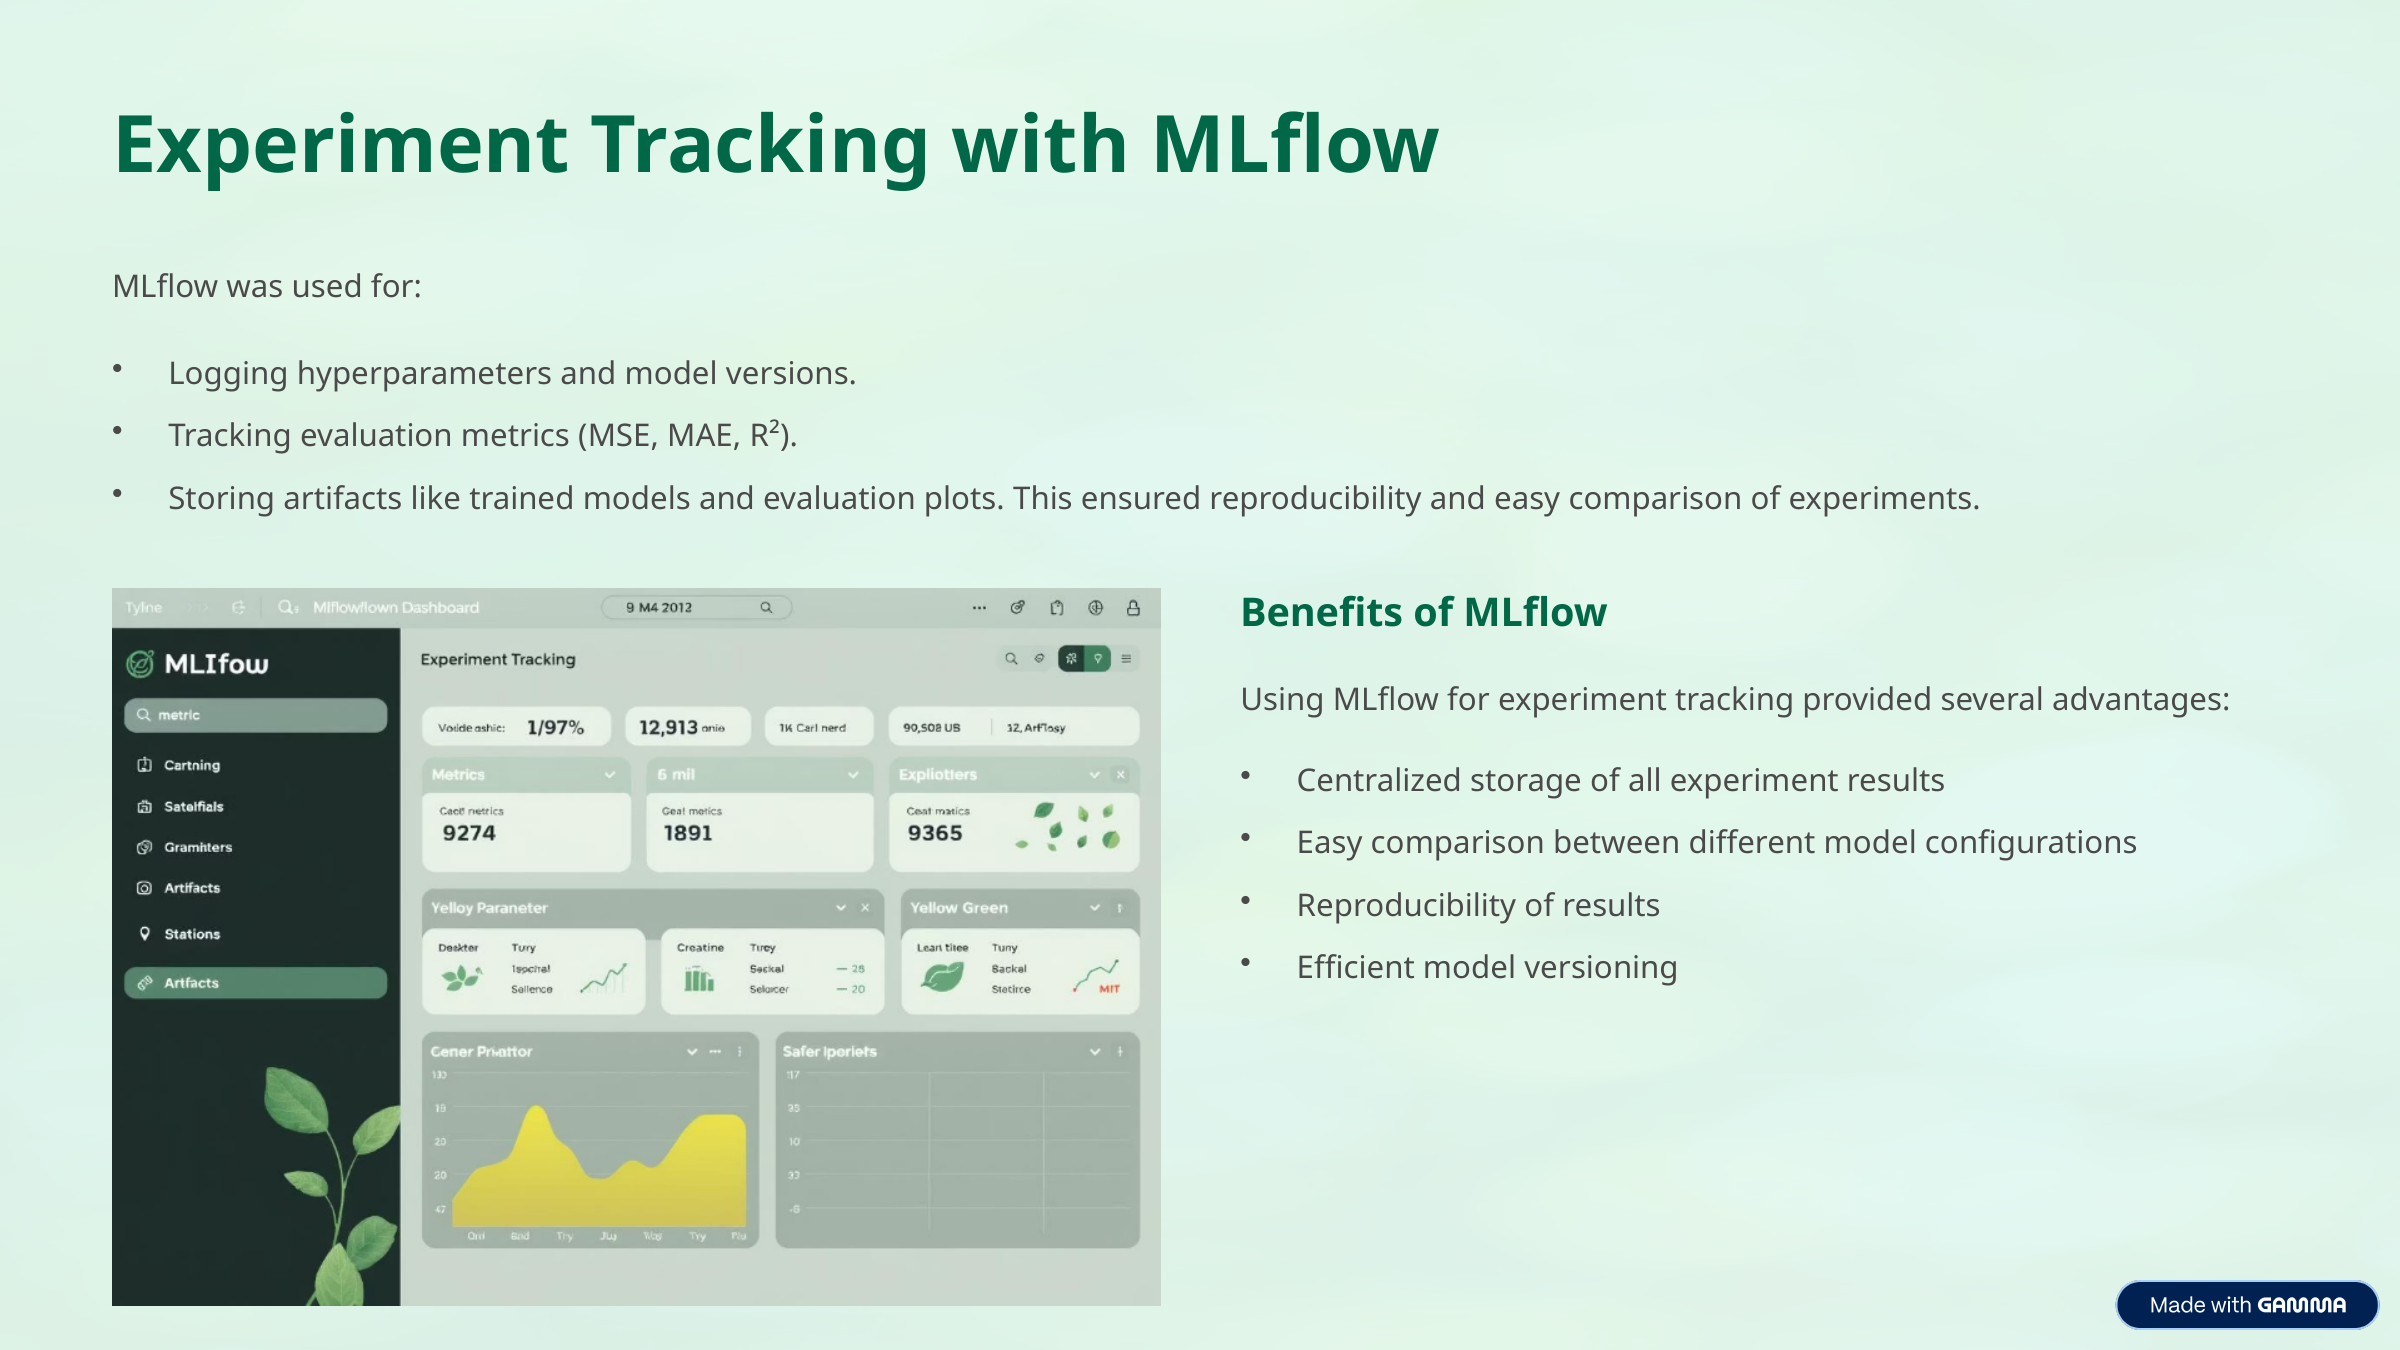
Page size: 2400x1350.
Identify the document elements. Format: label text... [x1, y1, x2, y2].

text_box MLflow was used for: [112, 252, 2288, 304]
text_box Benefits of MLflow [1240, 583, 1641, 635]
text_box Reproducibility of results [1240, 871, 2290, 923]
picture [112, 587, 1161, 1306]
text_box Centralized storage of all experiment results [1240, 746, 2290, 798]
text_box Easy comparison between different model configurations [1240, 808, 2290, 860]
text_box Experiment Tracking with MLflow [112, 88, 1512, 189]
text_box Storing artifacts like trained models and evaluation plots. This ensured reproducibility and easy comparison of experiments. [112, 464, 2288, 516]
text_box Efficient model versioning [1240, 933, 2290, 985]
picture [2106, 1271, 2389, 1339]
text_box Tracking evaluation metrics (MSE, MAE, R²). [112, 402, 2288, 454]
text_box Using MLflow for experiment tracking provided several advantages: [1240, 666, 2290, 718]
text_box Logging hyperparameters and model versions. [112, 339, 2288, 391]
